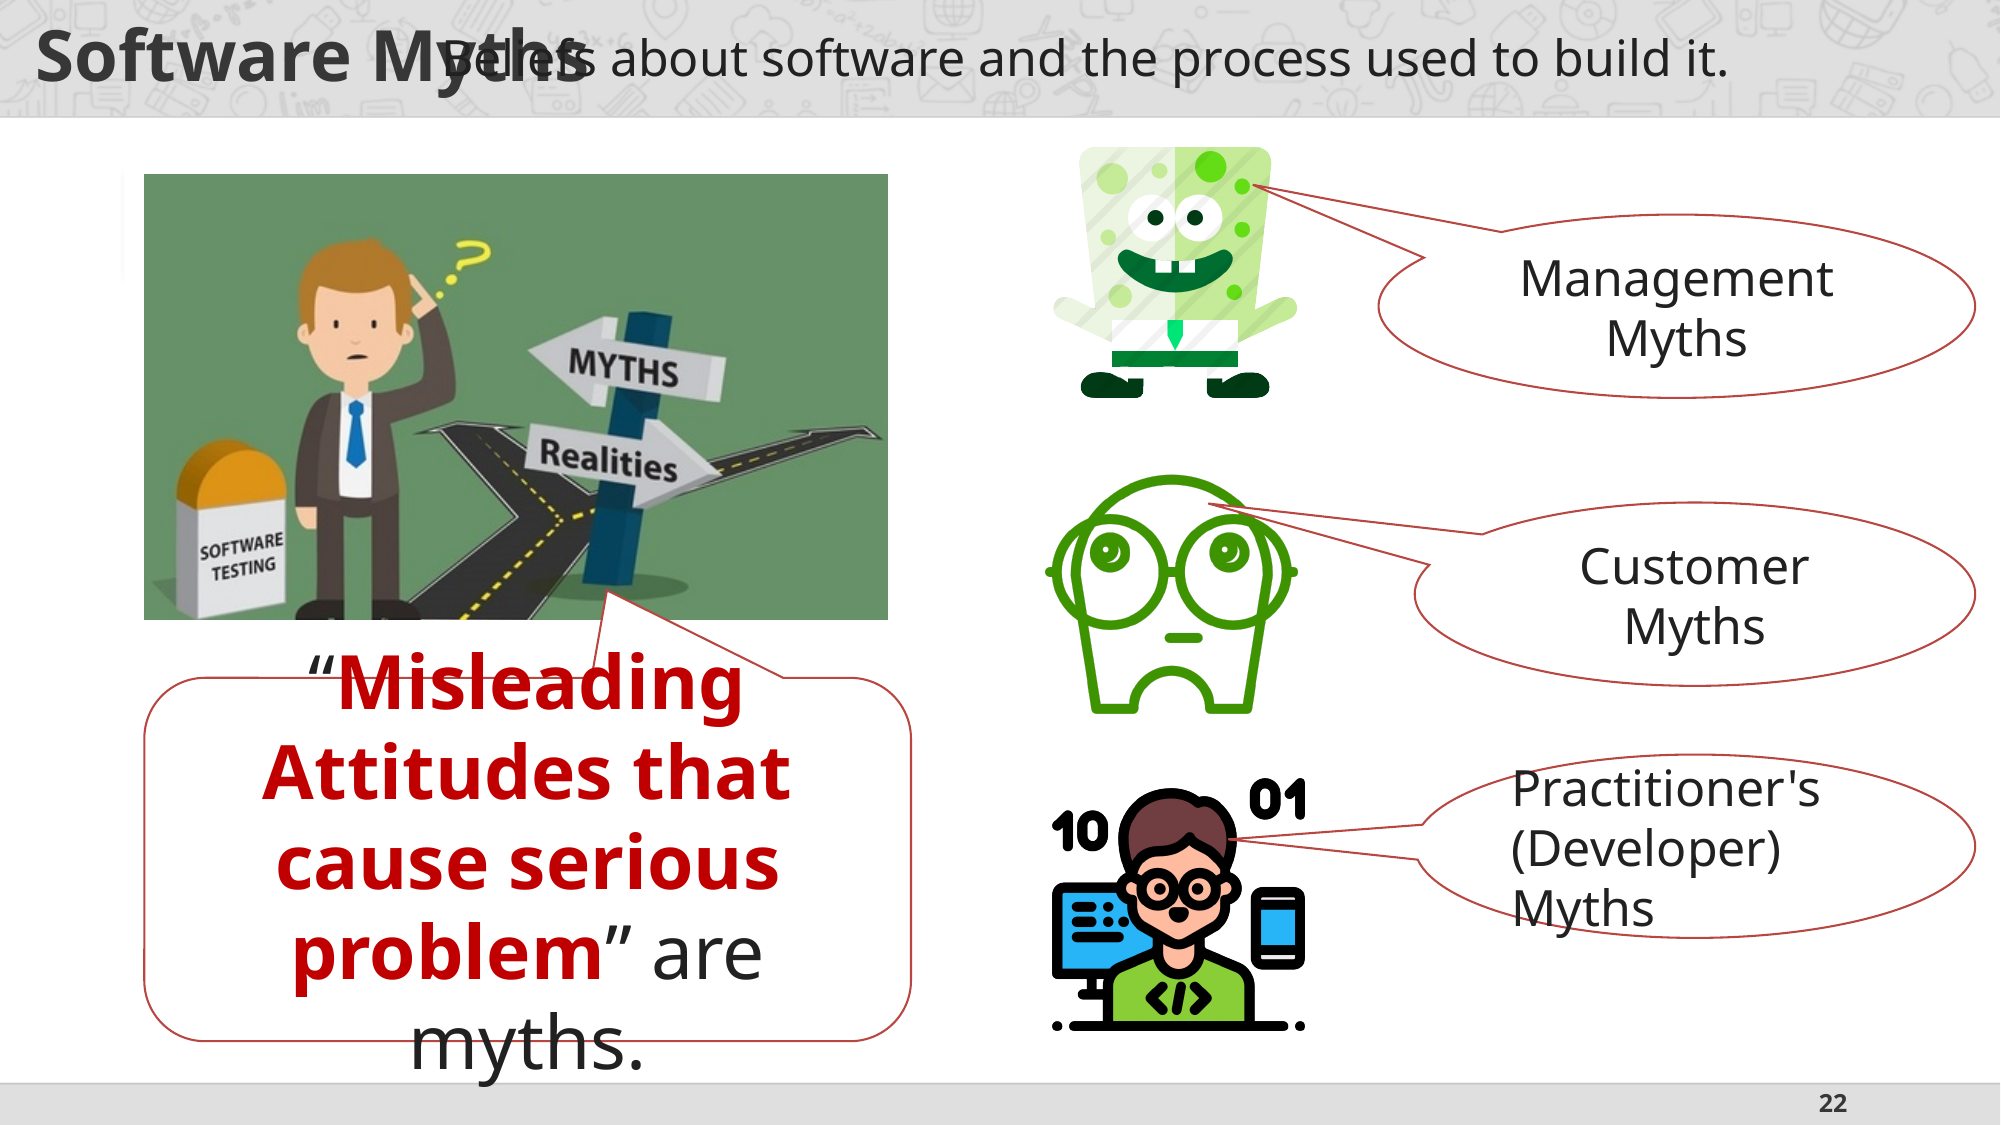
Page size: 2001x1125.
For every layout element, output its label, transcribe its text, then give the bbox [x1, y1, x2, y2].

picture [1049, 147, 1301, 398]
picture [1052, 778, 1305, 1031]
text_box Management Myths [1301, 192, 1977, 399]
picture [1045, 468, 1298, 720]
title Software Myths [0, 0, 2000, 117]
text_box Beliefs about software and the process used to build it. [426, 18, 1746, 94]
text_box “Misleading Attitudes that cause serious problem” are myths. [143, 621, 913, 1043]
text_box Customer Myths [1298, 501, 1977, 687]
text_box Practitioner's (Developer) Myths [1305, 753, 1977, 939]
picture [144, 173, 889, 621]
